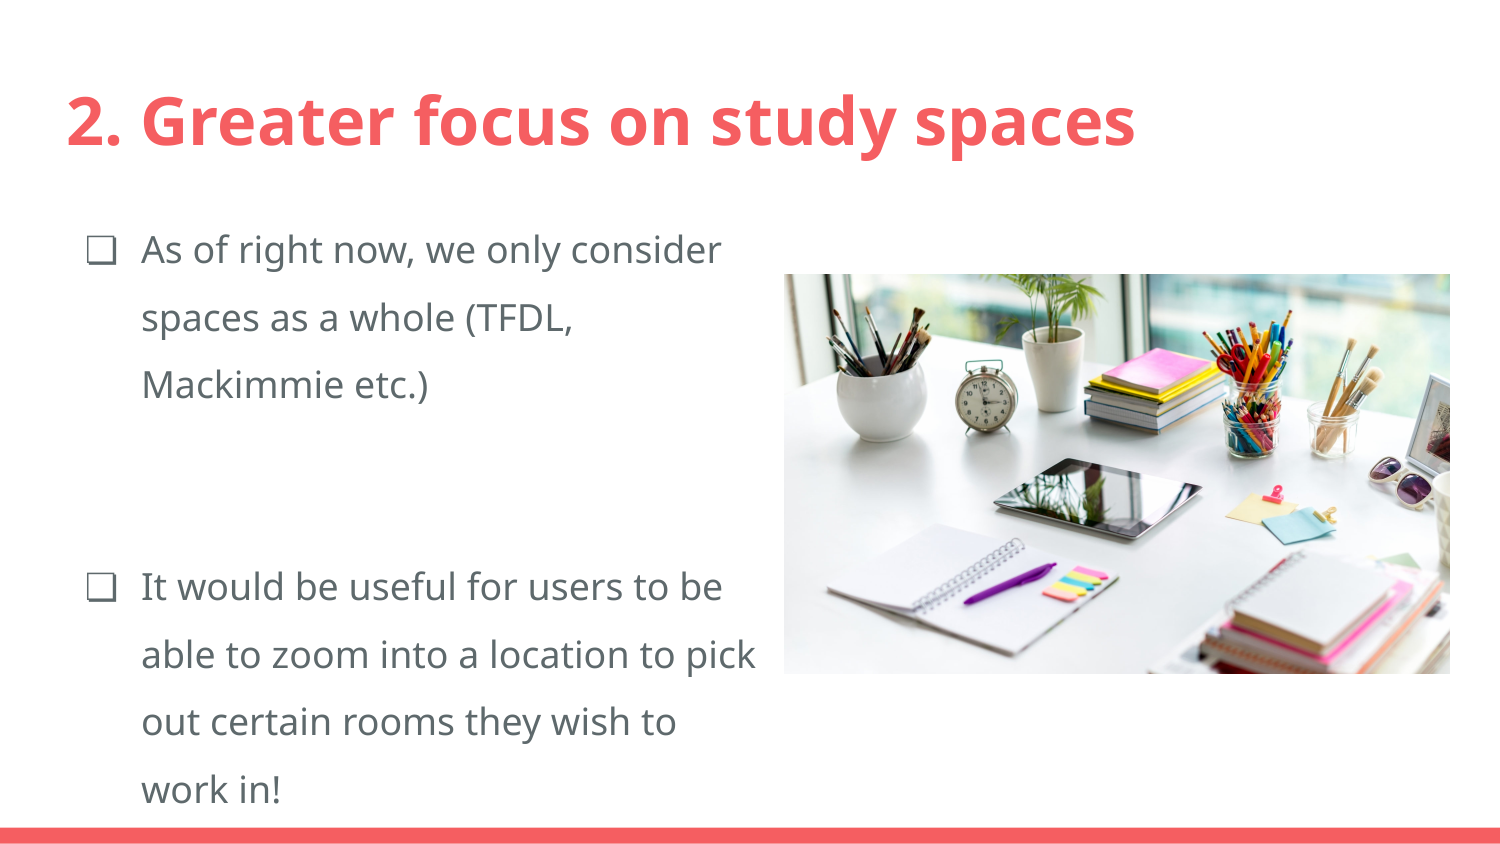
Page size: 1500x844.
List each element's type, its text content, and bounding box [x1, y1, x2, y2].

picture [783, 274, 1451, 675]
list As of right now, we only consider spaces as a whole (TFDL, Mackimmie etc.) It would be useful for users to be able to zoom into a location to pick out certain rooms they wish to work in! [51, 189, 785, 750]
title 2. Greater focus on study spaces [51, 64, 1449, 167]
